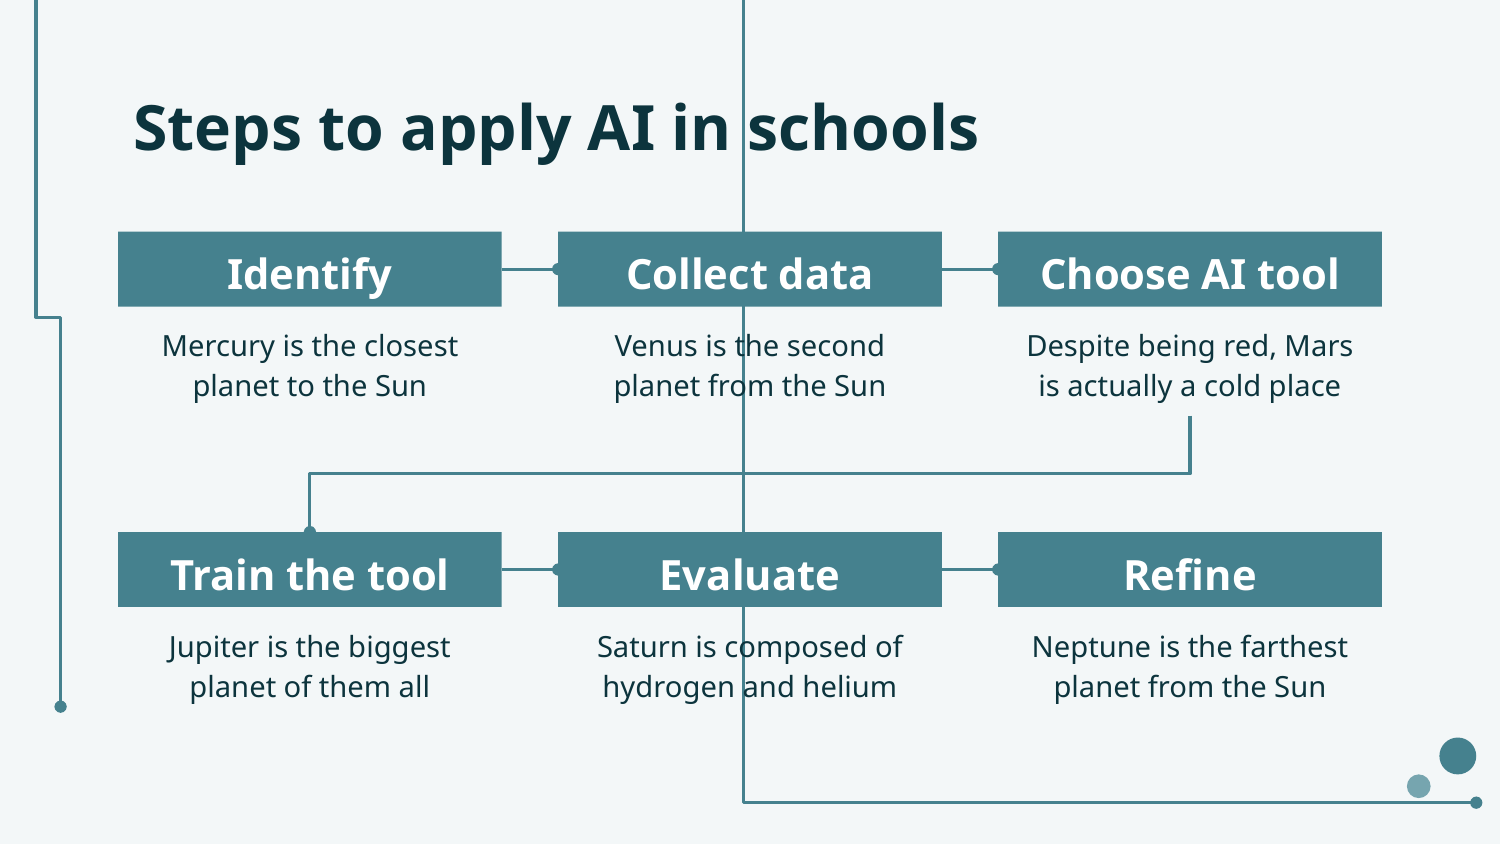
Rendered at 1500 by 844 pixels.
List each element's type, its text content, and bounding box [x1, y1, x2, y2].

text_box Neptune is the farthest planet from the Sun [998, 607, 1382, 716]
text_box Refine [998, 532, 1382, 607]
text_box Evaluate [813, 532, 942, 607]
text_box Saturn is composed of hydrogen and helium [813, 607, 942, 716]
text_box Collect data [813, 231, 942, 307]
text_box Venus is the second planet from the Sun [813, 307, 942, 416]
text_box Saturn is composed of hydrogen and helium [558, 607, 686, 716]
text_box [691, 33, 809, 844]
text_box Evaluate [558, 532, 686, 607]
text_box Identify [118, 231, 502, 307]
title Steps to apply AI in schools [118, 72, 686, 167]
text_box Venus is the second planet from the Sun [558, 307, 686, 416]
text_box Choose AI tool [998, 231, 1382, 307]
text_box Collect data [558, 231, 686, 307]
text_box Jupiter is the biggest planet of them all [118, 607, 502, 716]
text_box Mercury is the closest planet to the Sun [118, 307, 502, 416]
text_box Train the tool [118, 532, 502, 607]
title Steps to apply AI in schools [813, 72, 1382, 167]
text_box Despite being red, Mars is actually a cold place [998, 307, 1382, 416]
